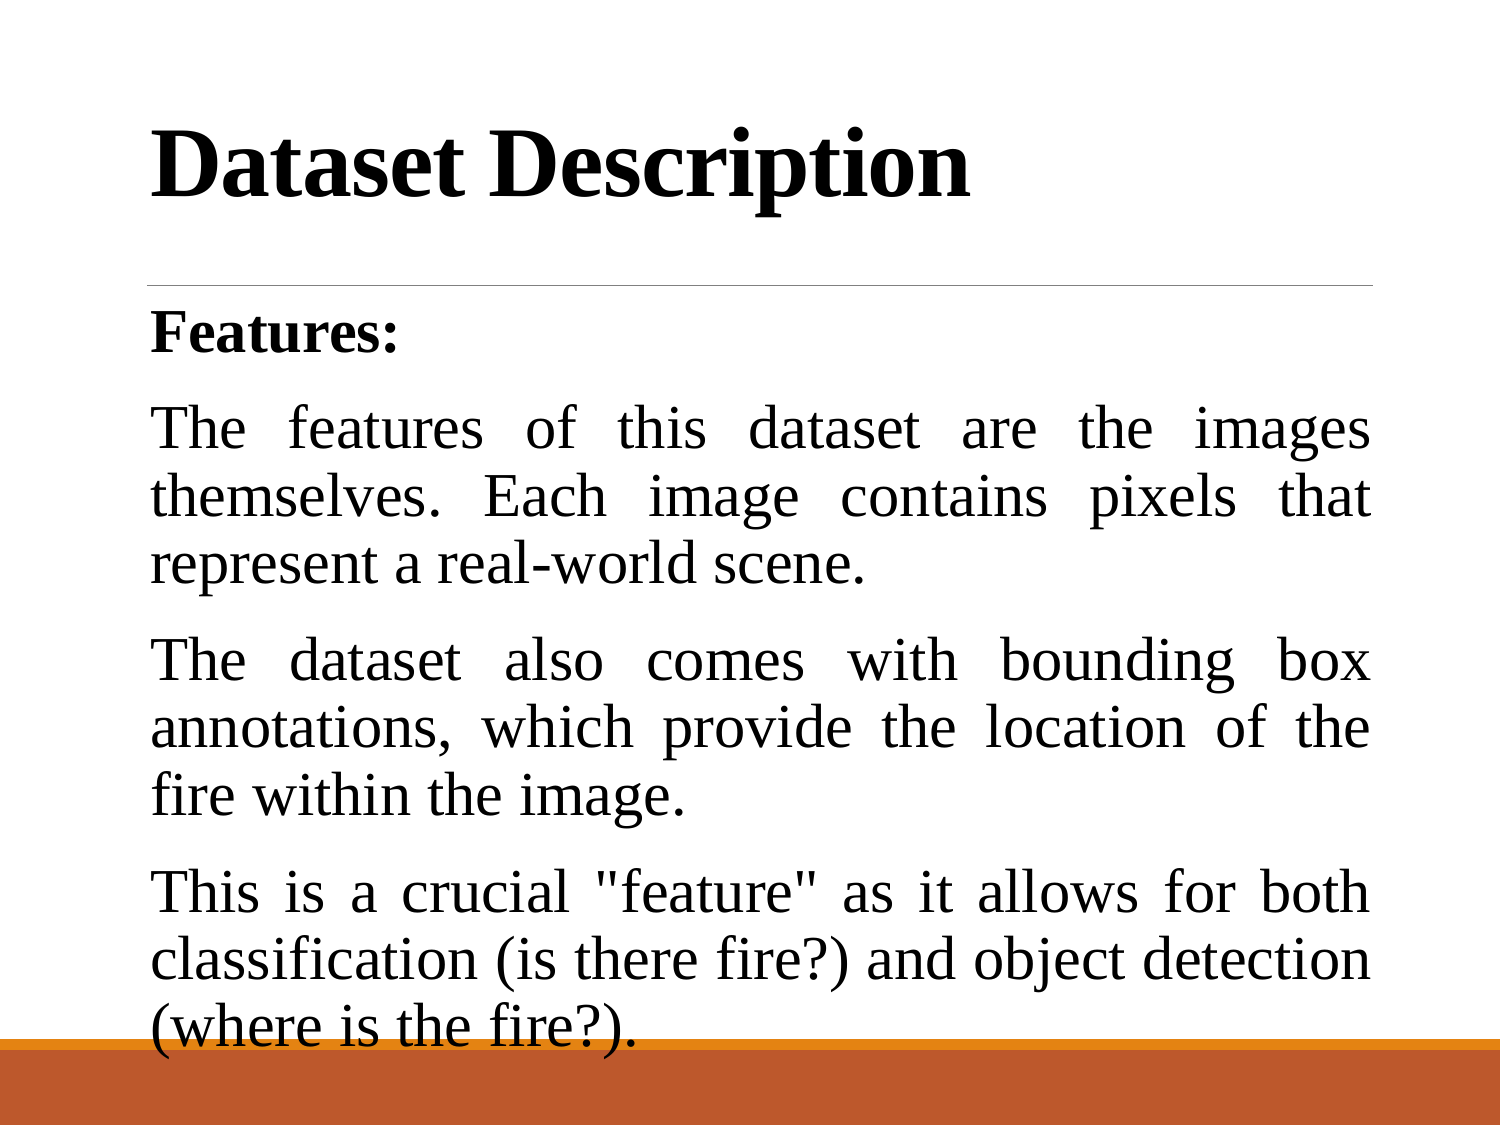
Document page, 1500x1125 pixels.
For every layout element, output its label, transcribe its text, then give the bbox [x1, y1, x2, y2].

title Dataset Description [135, 47, 1373, 225]
list Features: The features of this dataset are the images themselves. Each image contains pixels that represent a real-world scene. The dataset also comes with bounding box annotations, which provide the location of the fire within the image. This is a crucial "feature" as it allows for both classification (is there fire?) and object detection (where is the fire?). [135, 290, 1373, 1125]
